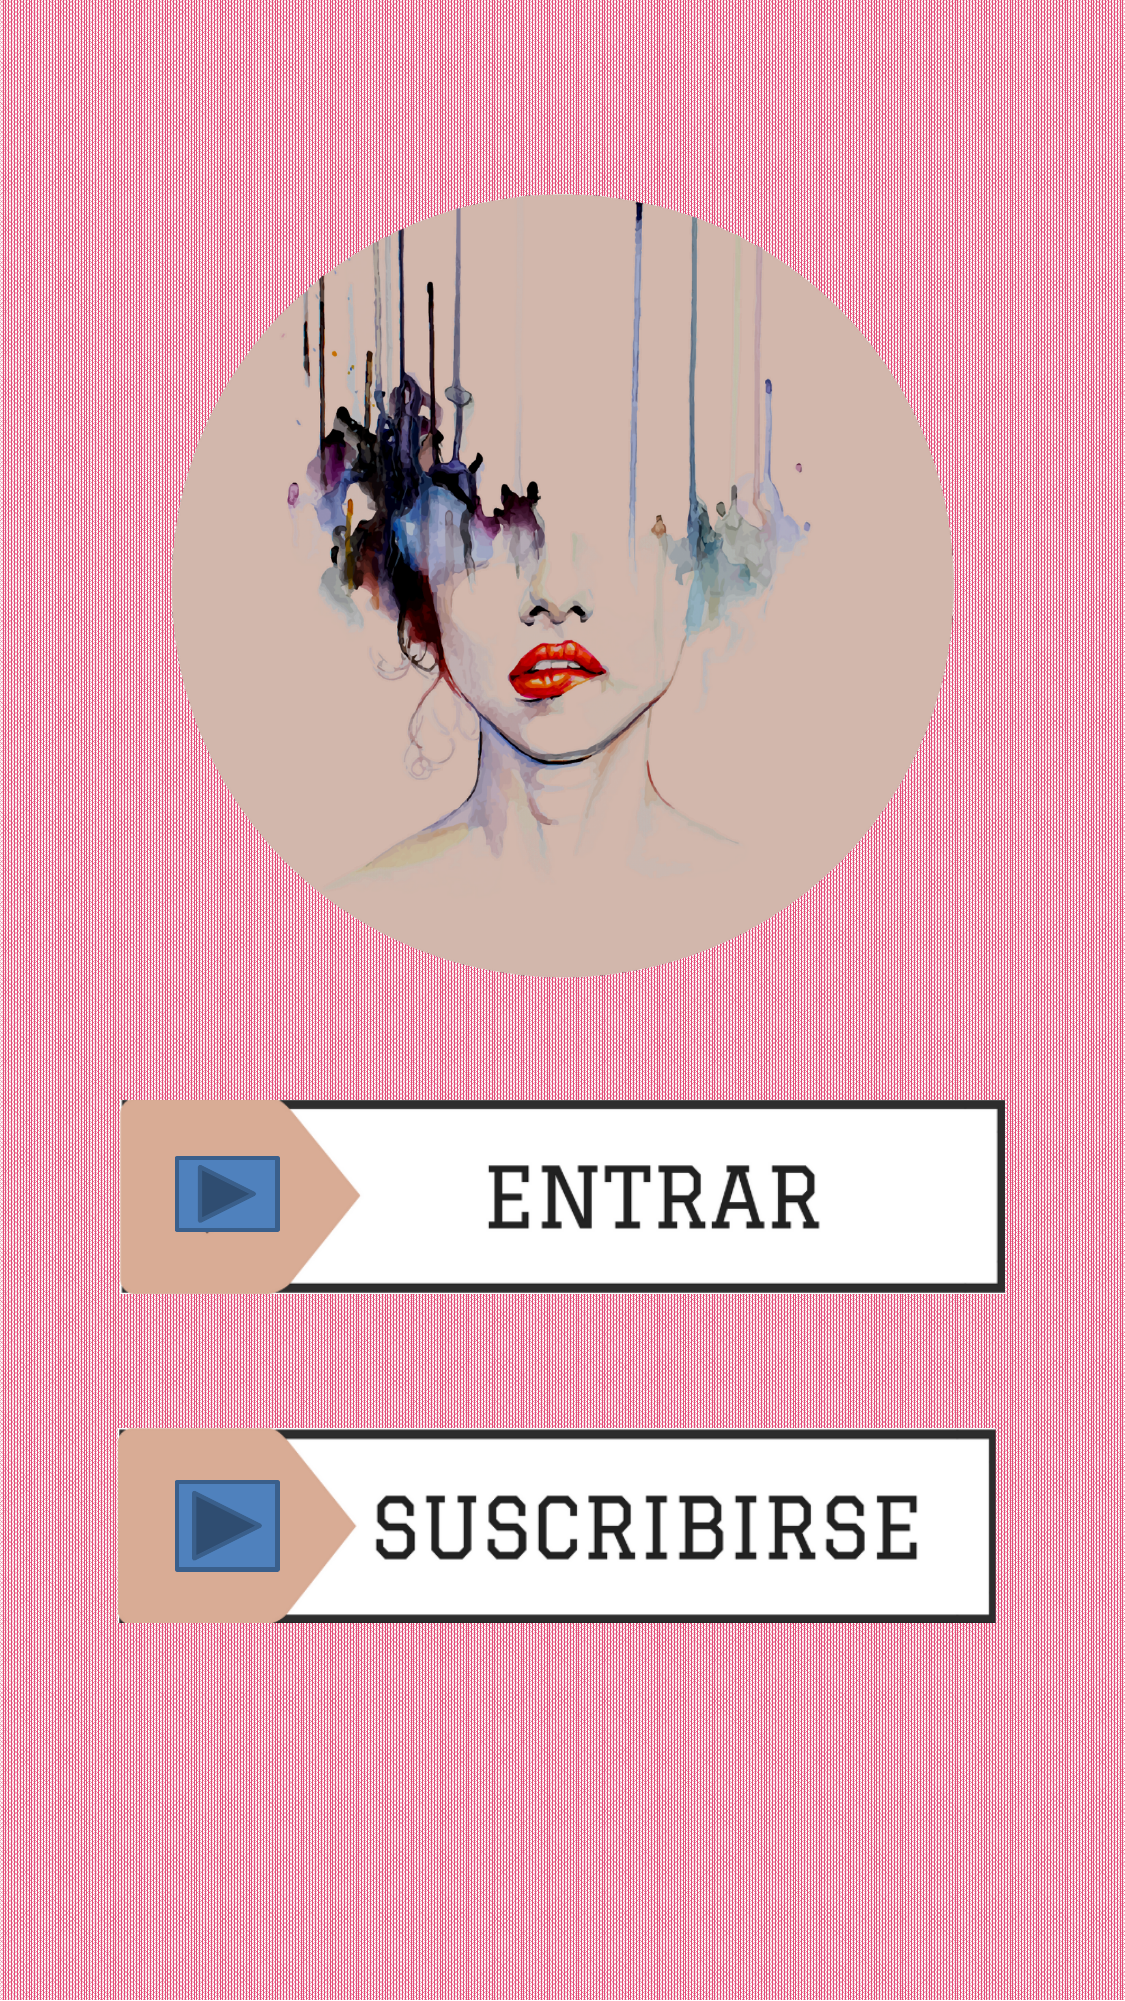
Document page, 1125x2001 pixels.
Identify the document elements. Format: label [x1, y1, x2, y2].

picture [119, 0, 1006, 1294]
picture [117, 1428, 996, 1623]
